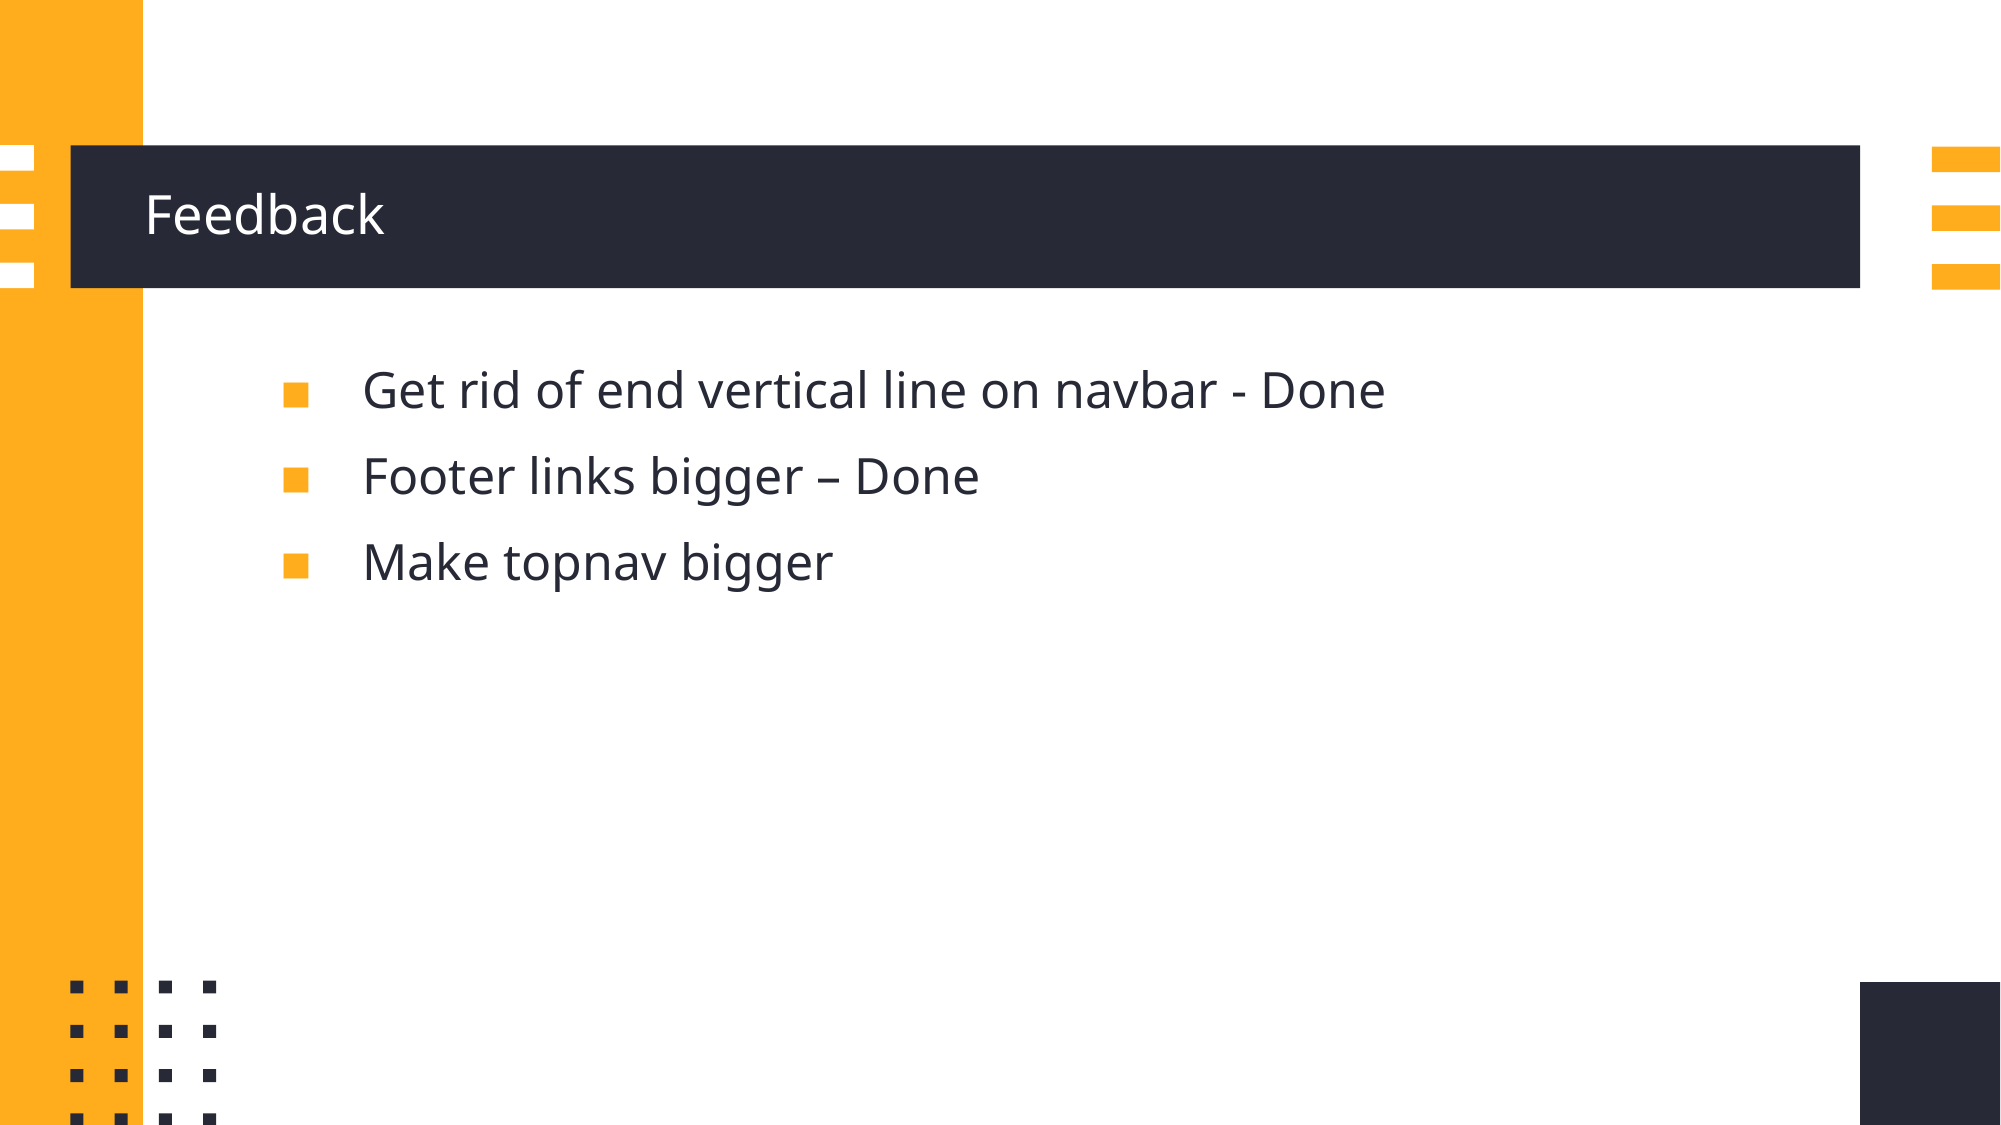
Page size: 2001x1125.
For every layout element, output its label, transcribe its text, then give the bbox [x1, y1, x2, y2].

list Get rid of end vertical line on navbar - Done Footer links bigger – Done Make topnav bigger [262, 349, 1718, 982]
title Feedback [144, 145, 1861, 289]
